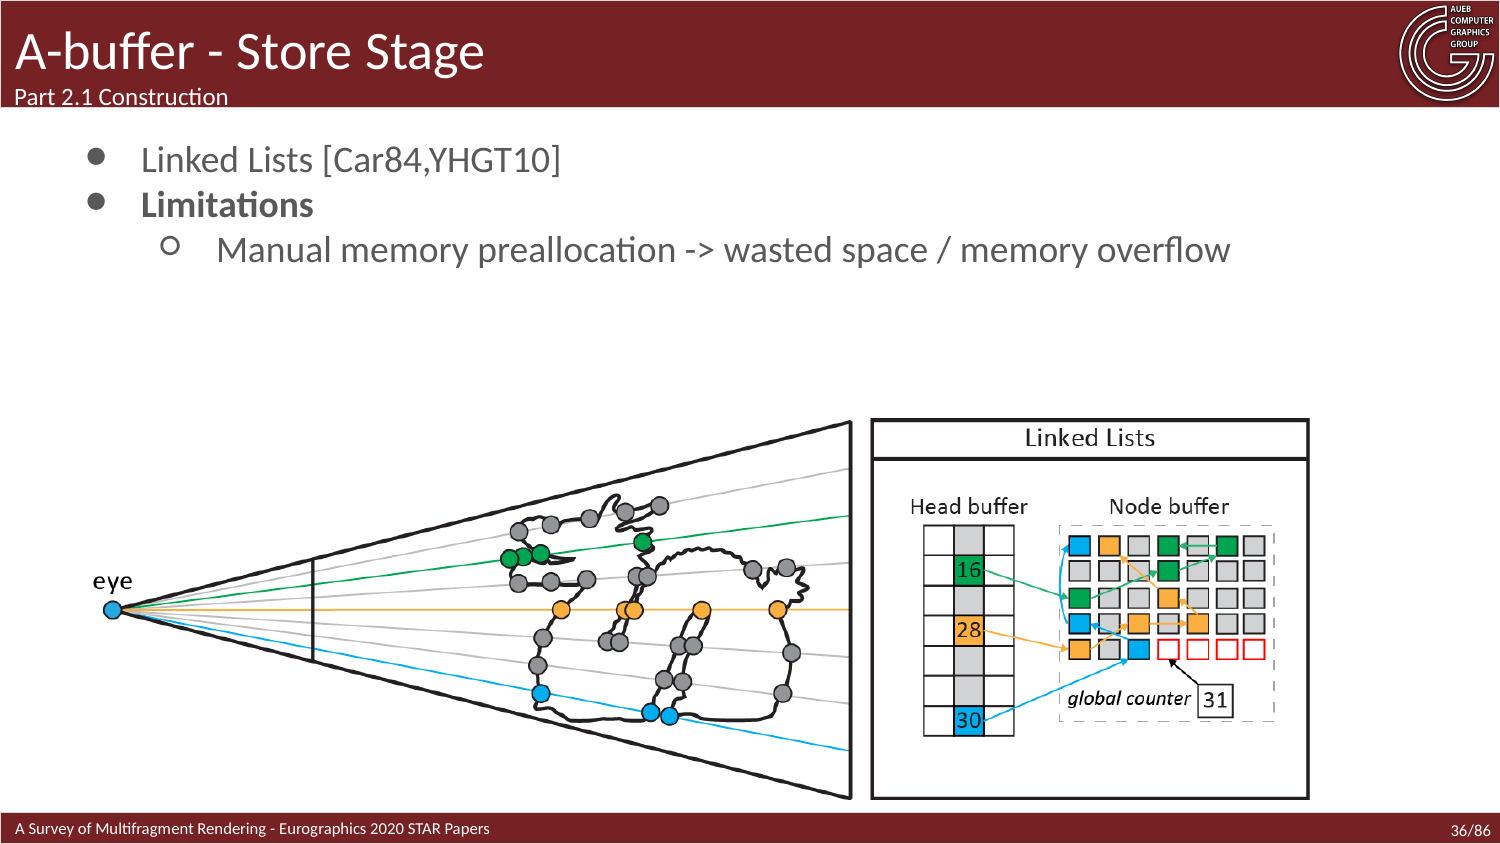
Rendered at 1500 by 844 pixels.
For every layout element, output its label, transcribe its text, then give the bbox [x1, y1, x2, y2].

slide_number 36/86 [1370, 804, 1500, 844]
picture [92, 418, 1311, 800]
title Part 2.1 Construction [0, 65, 378, 129]
title A-buffer - Store Stage [0, 0, 1226, 108]
list Linked Lists [Car84,YHGT10] Limitations Manual memory preallocation -> wasted space / memory overflow [51, 120, 1449, 793]
picture [1394, 0, 1500, 108]
